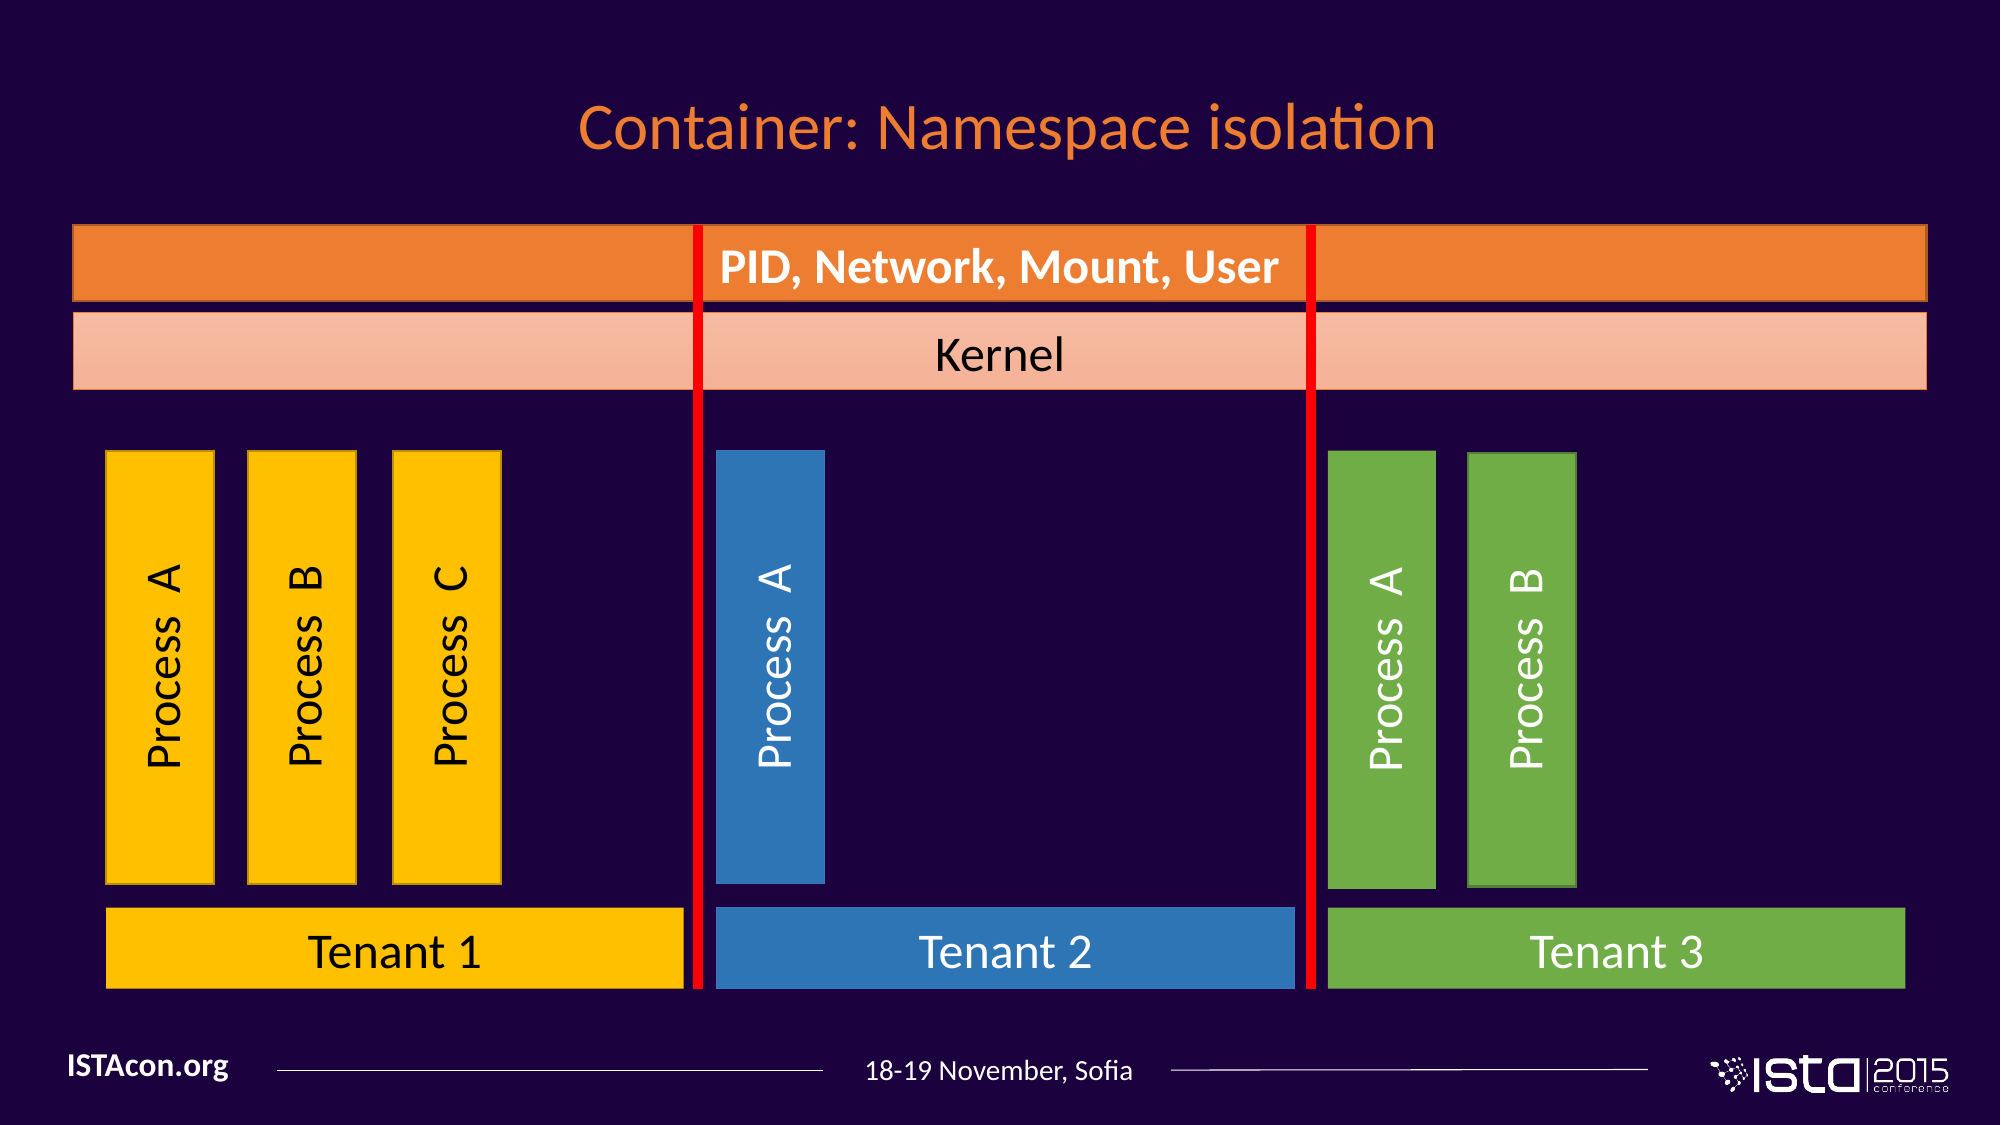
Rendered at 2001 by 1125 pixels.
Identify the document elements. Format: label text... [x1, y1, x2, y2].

text_box Process C [392, 450, 502, 885]
text_box Kernel [73, 312, 693, 390]
text_box Kernel [1316, 312, 1927, 390]
text_box Process B [247, 450, 357, 885]
text_box ISTAcon.org [51, 1040, 319, 1101]
text_box Container: Namespace isolation [242, 75, 1774, 170]
text_box Tenant 2 [716, 907, 1295, 989]
picture [1683, 1031, 1976, 1115]
text_box PID, Network, Mount, User [703, 224, 1310, 302]
text_box Kernel [703, 312, 1306, 390]
text_box PID, Network, Mount, User [1316, 224, 1928, 302]
text_box Tenant 1 [105, 907, 685, 990]
text_box Process A [716, 450, 825, 884]
text_box Process B [1467, 452, 1577, 888]
text_box Process A [1326, 449, 1438, 890]
text_box Process A [105, 450, 215, 885]
text_box Tenant 3 [1326, 906, 1907, 990]
text_box 18-19 November, Sofia [849, 1048, 1151, 1101]
text_box PID, Network, Mount, User [72, 224, 697, 302]
